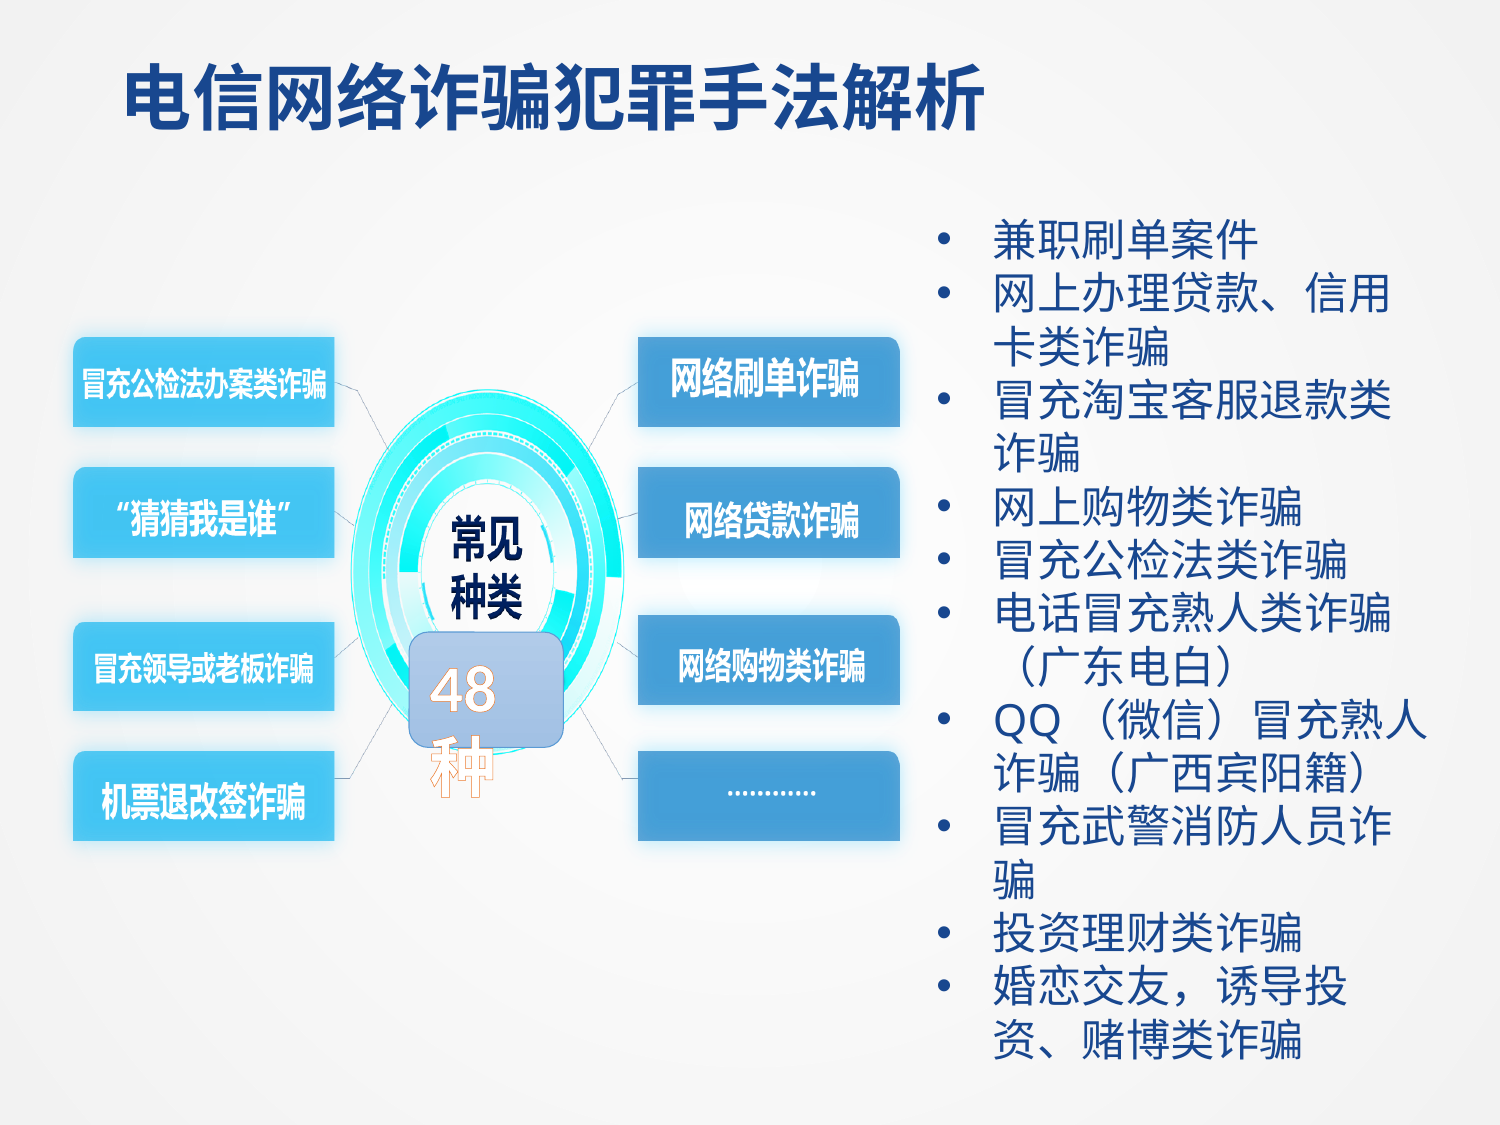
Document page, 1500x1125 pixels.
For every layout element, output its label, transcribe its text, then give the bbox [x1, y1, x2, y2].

picture [48, 294, 924, 873]
text_box 电信网络诈骗犯罪手法解析 [18, 27, 1088, 147]
text_box 兼职刷单案件 网上办理贷款、信用卡类诈骗 冒充淘宝客服退款类诈骗 网上购物类诈骗 冒充公检法类诈骗 电话冒充熟人类诈骗（广东电白） QQ（微信）冒充熟人诈骗（广西宾阳籍） 冒充武警消防人员诈骗 投资理财类诈骗 婚恋交友，诱导投资、赌博类诈骗 [921, 204, 1452, 1073]
